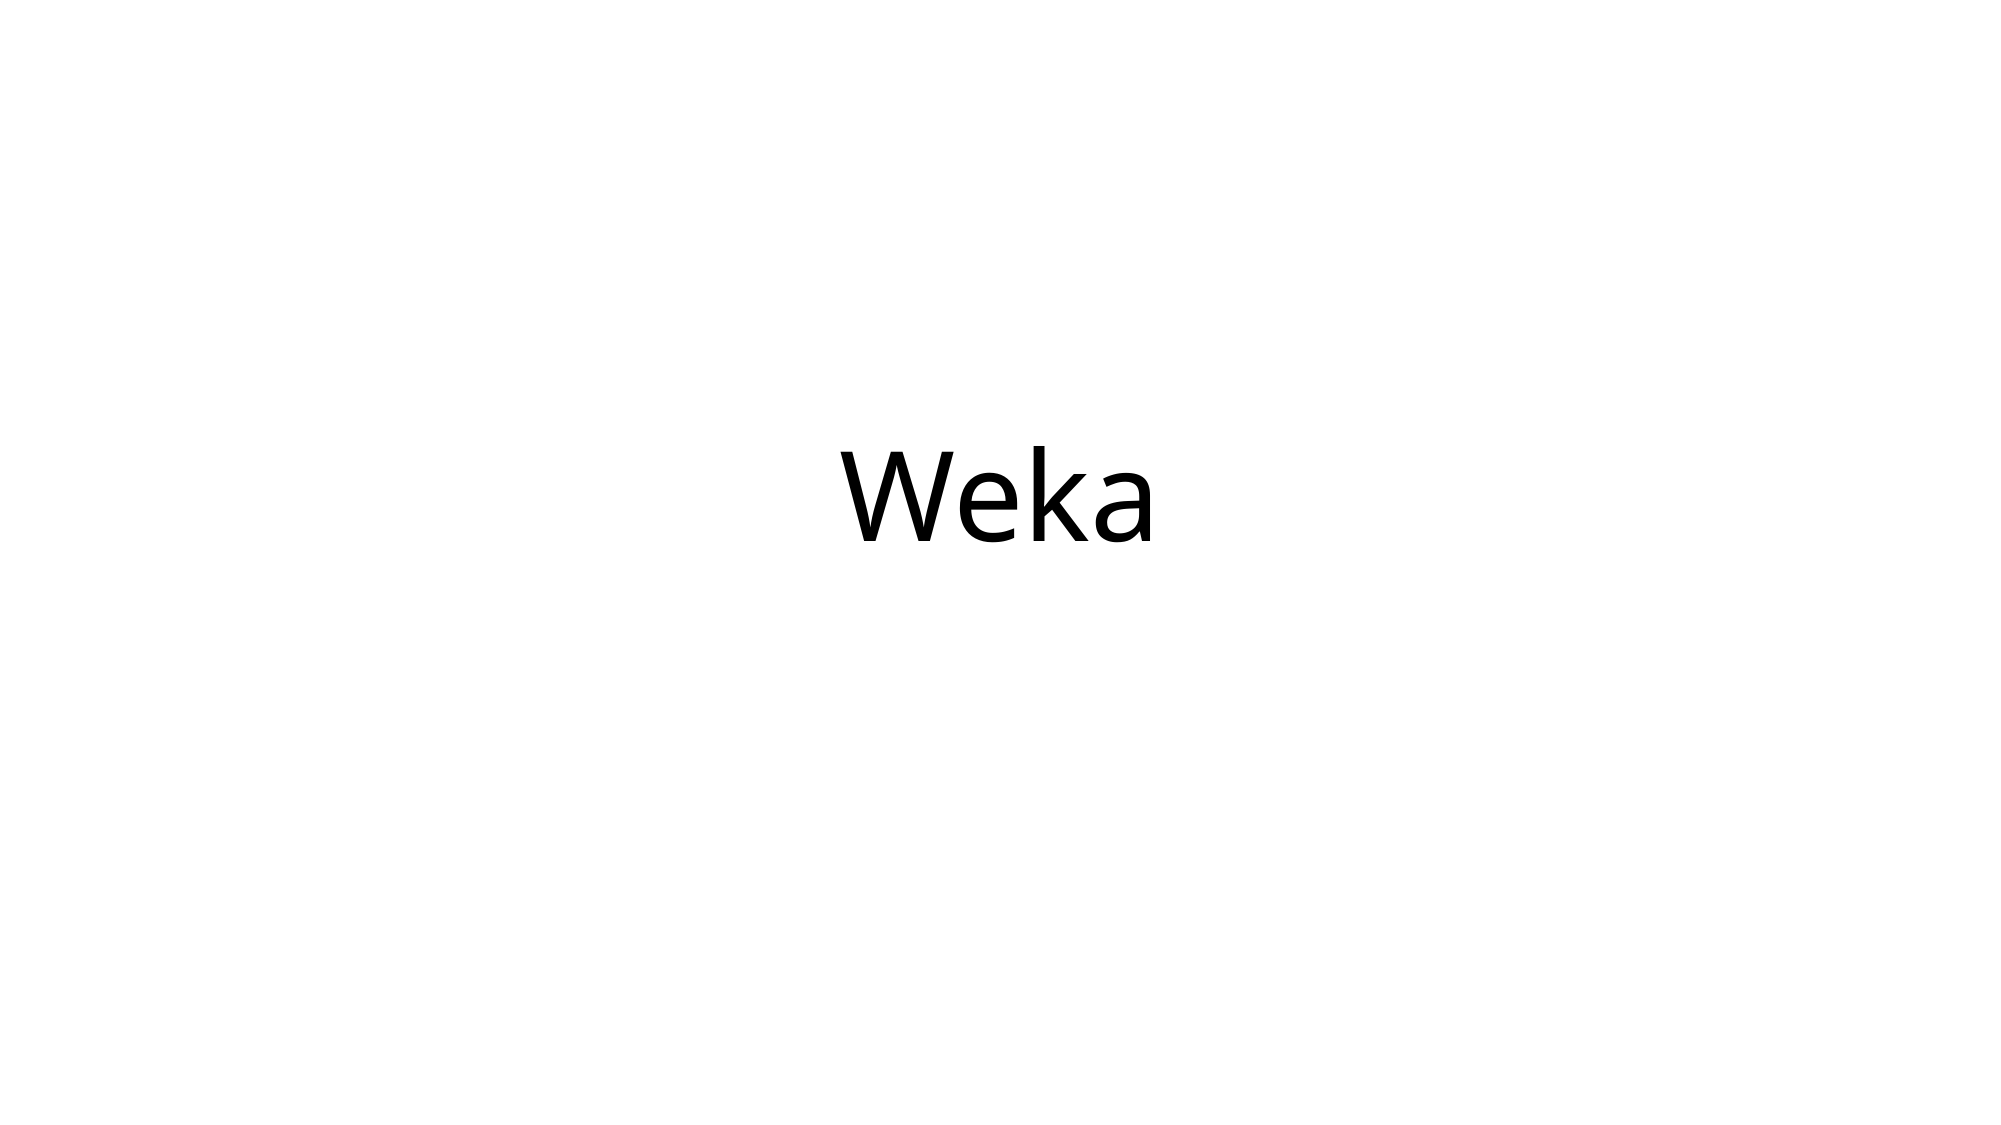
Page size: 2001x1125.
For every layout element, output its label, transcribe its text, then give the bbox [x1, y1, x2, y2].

title Weka [249, 184, 1750, 576]
